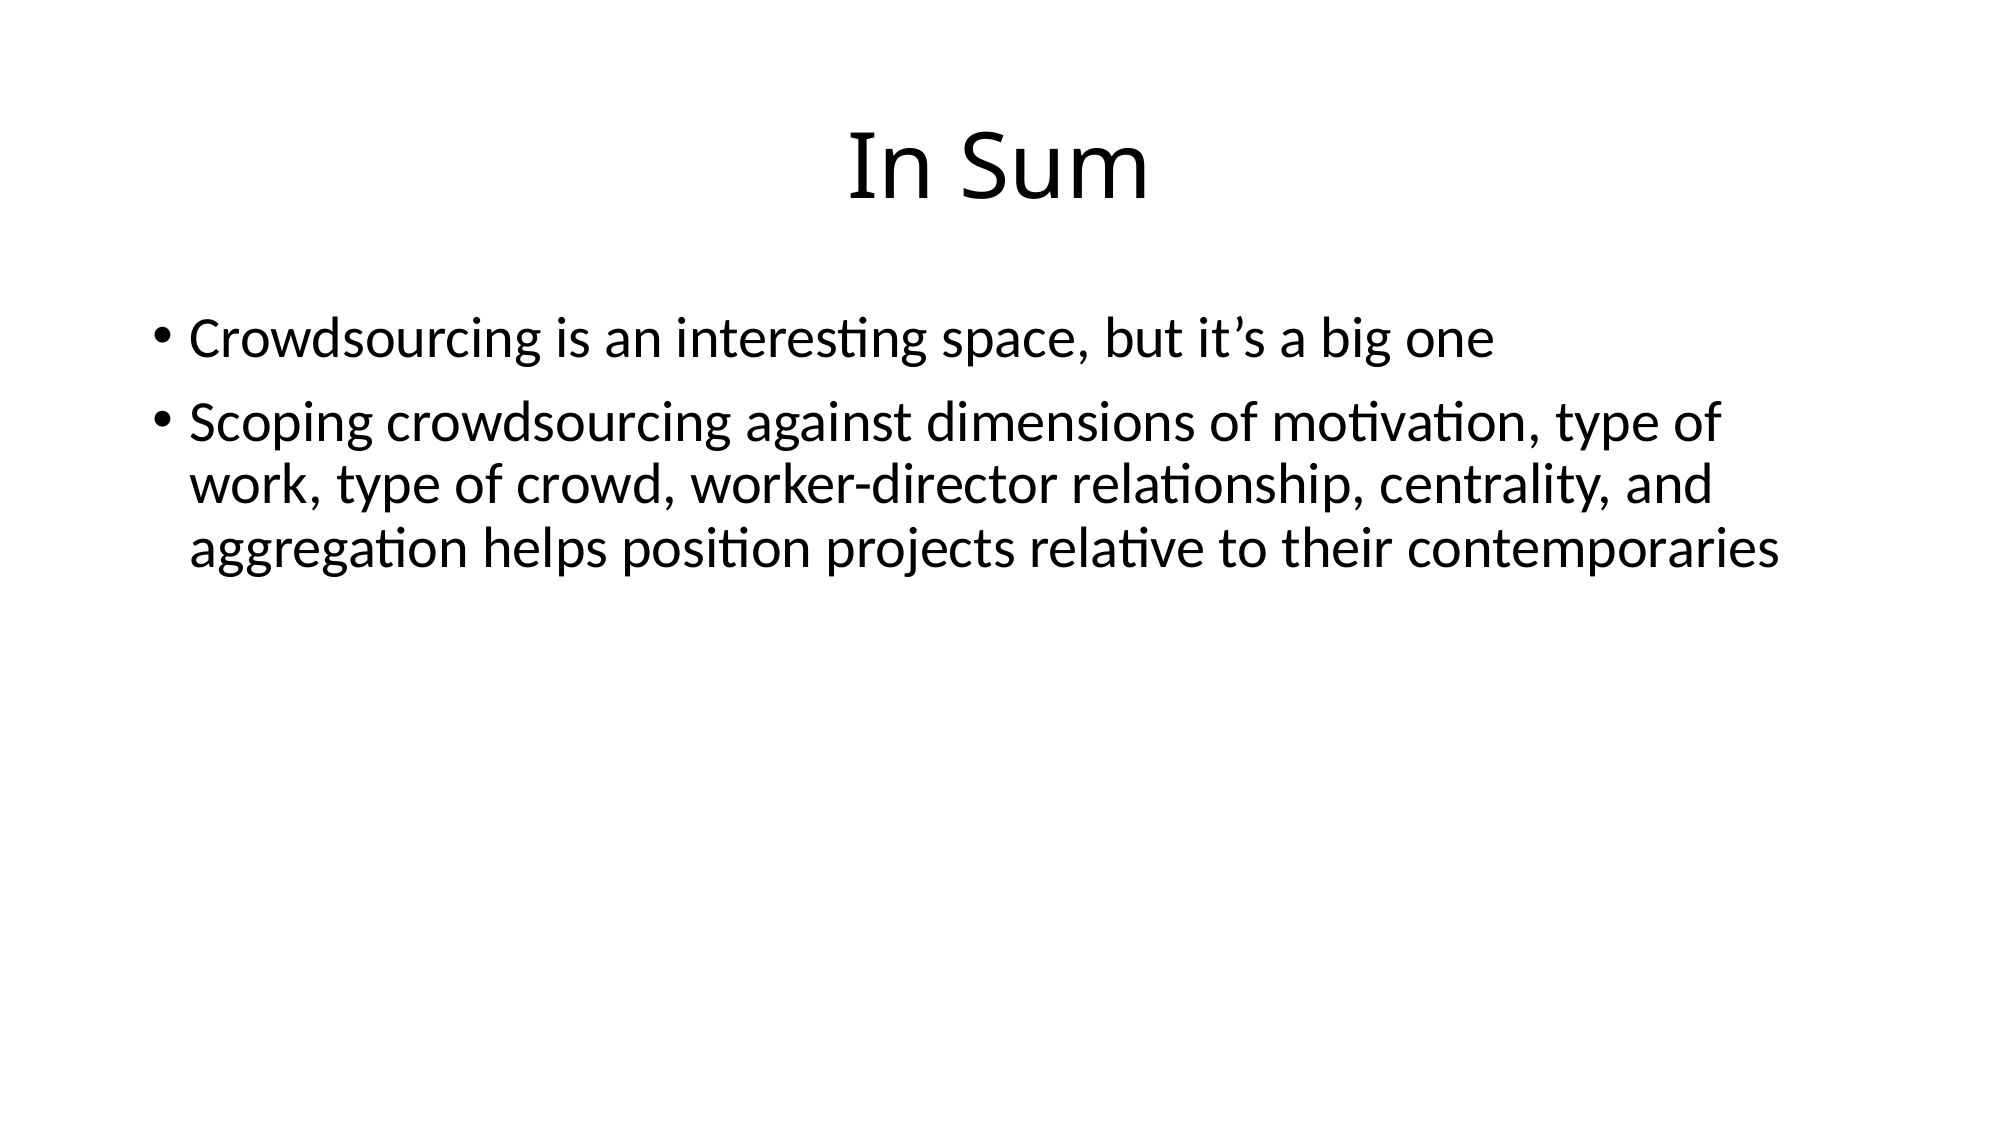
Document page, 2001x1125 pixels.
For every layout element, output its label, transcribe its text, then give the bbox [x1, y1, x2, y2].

list Crowdsourcing is an interesting space, but it’s a big one Scoping crowdsourcing against dimensions of motivation, type of work, type of crowd, worker-director relationship, centrality, and aggregation helps position projects relative to their contemporaries [137, 299, 1863, 1014]
title In Sum [137, 59, 1863, 278]
